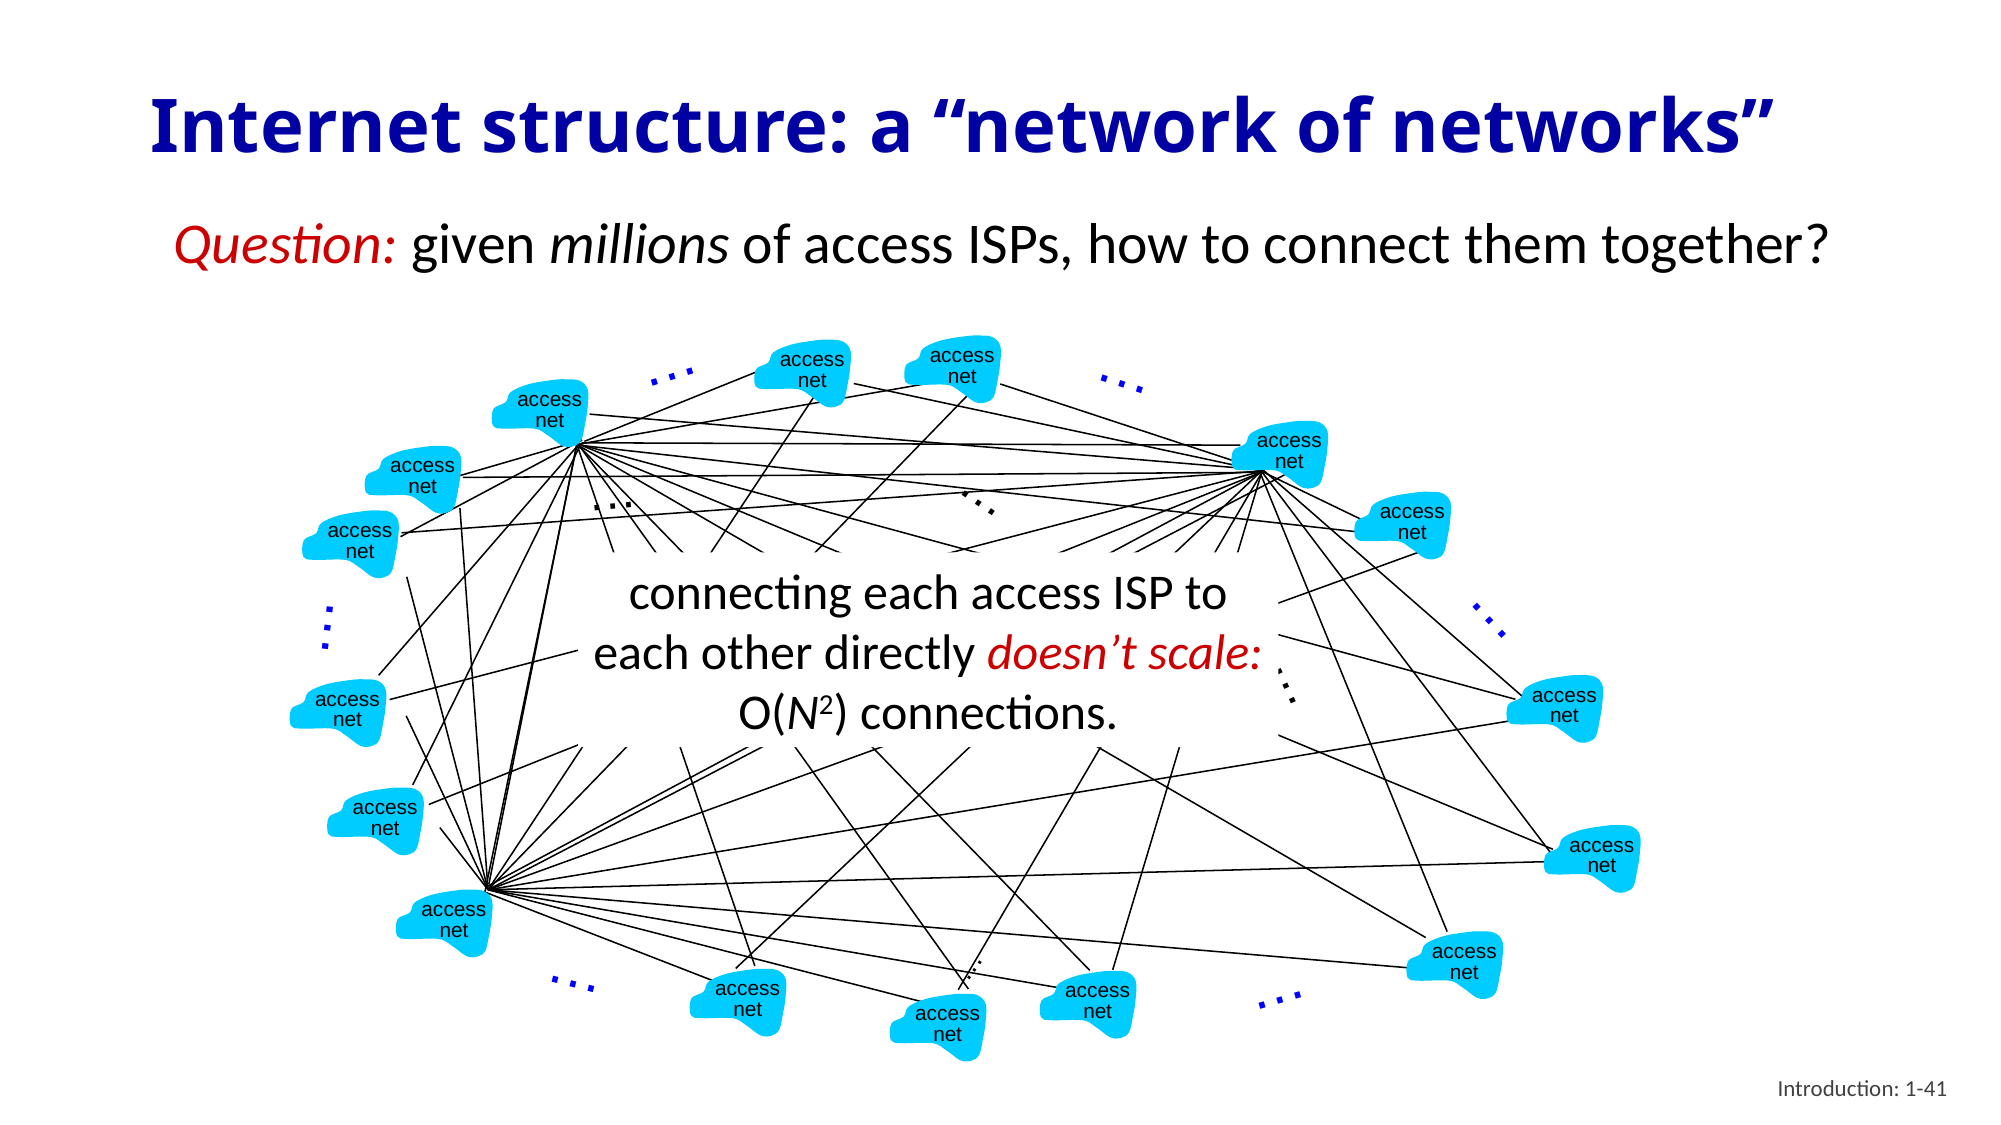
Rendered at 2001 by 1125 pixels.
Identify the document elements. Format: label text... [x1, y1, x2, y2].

slide_number Introduction: 1- [1512, 1056, 1963, 1117]
text_box Question: given millions of access ISPs, how to connect them together? [158, 206, 1853, 291]
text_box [265, 314, 1650, 1063]
title Internet structure: a “network of networks” [135, 55, 1861, 202]
